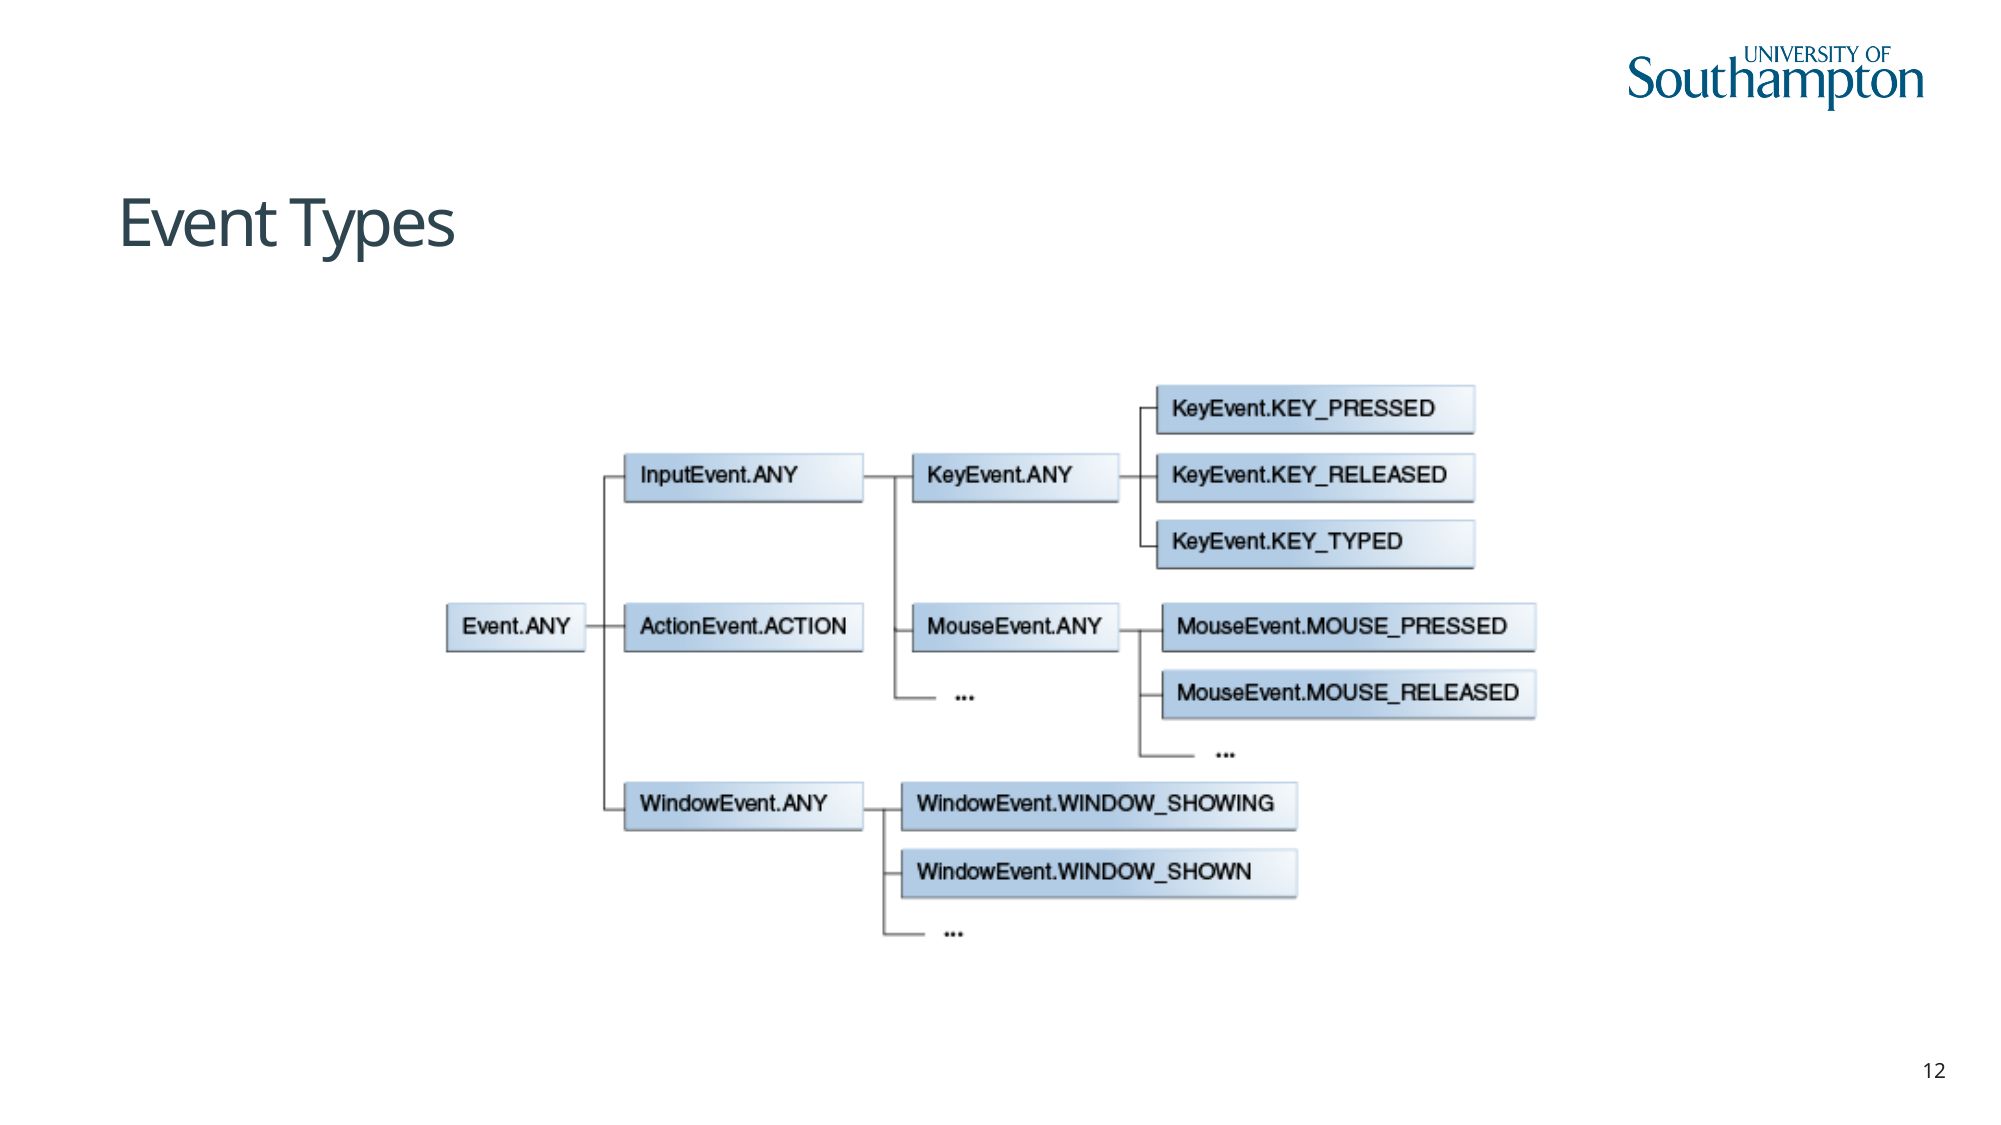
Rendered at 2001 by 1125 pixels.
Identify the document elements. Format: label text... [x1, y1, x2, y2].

picture [441, 376, 1543, 950]
picture [1629, 71, 1648, 95]
picture [1869, 48, 1877, 60]
picture [1629, 46, 1924, 111]
title Event Types [102, 113, 1882, 268]
